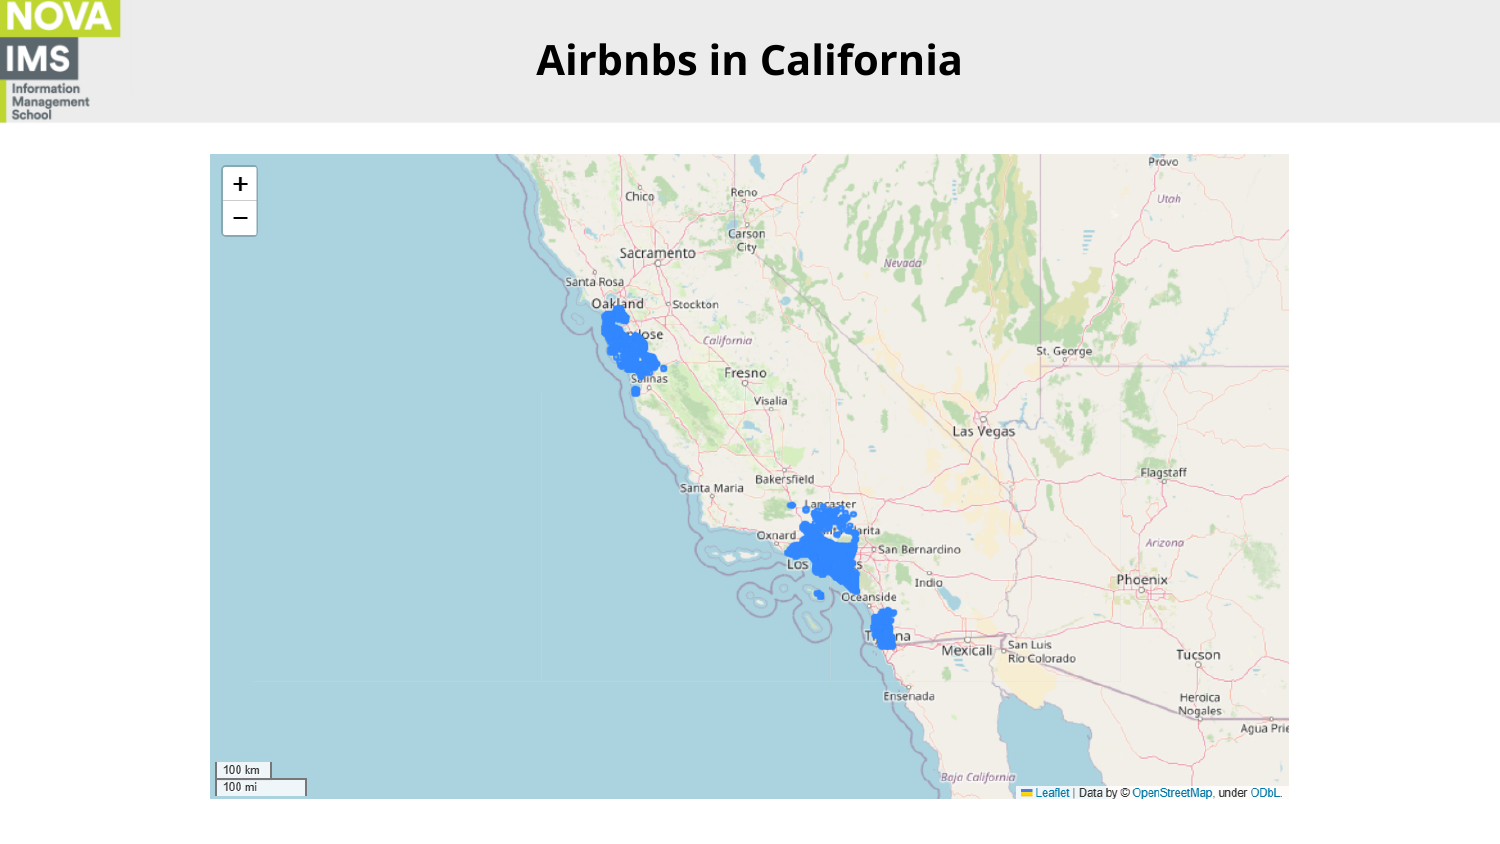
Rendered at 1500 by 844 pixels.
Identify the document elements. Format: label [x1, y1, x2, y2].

picture [0, 0, 1500, 129]
picture [210, 154, 1290, 799]
